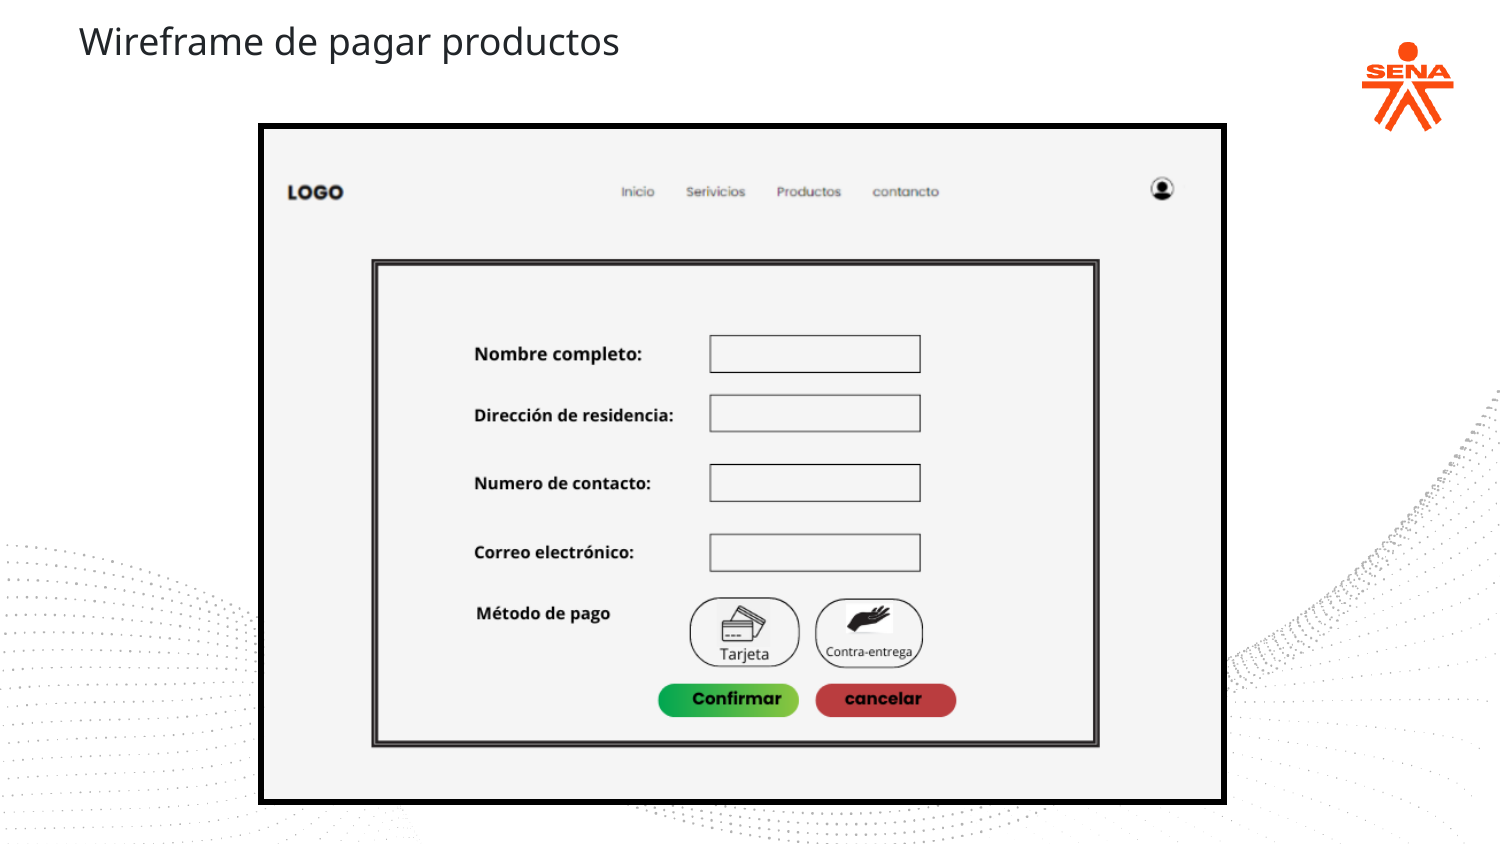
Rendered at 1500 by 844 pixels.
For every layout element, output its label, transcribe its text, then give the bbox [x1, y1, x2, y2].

text_box Wireframe de pagar productos [63, 10, 1332, 71]
picture [0, 0, 1500, 844]
